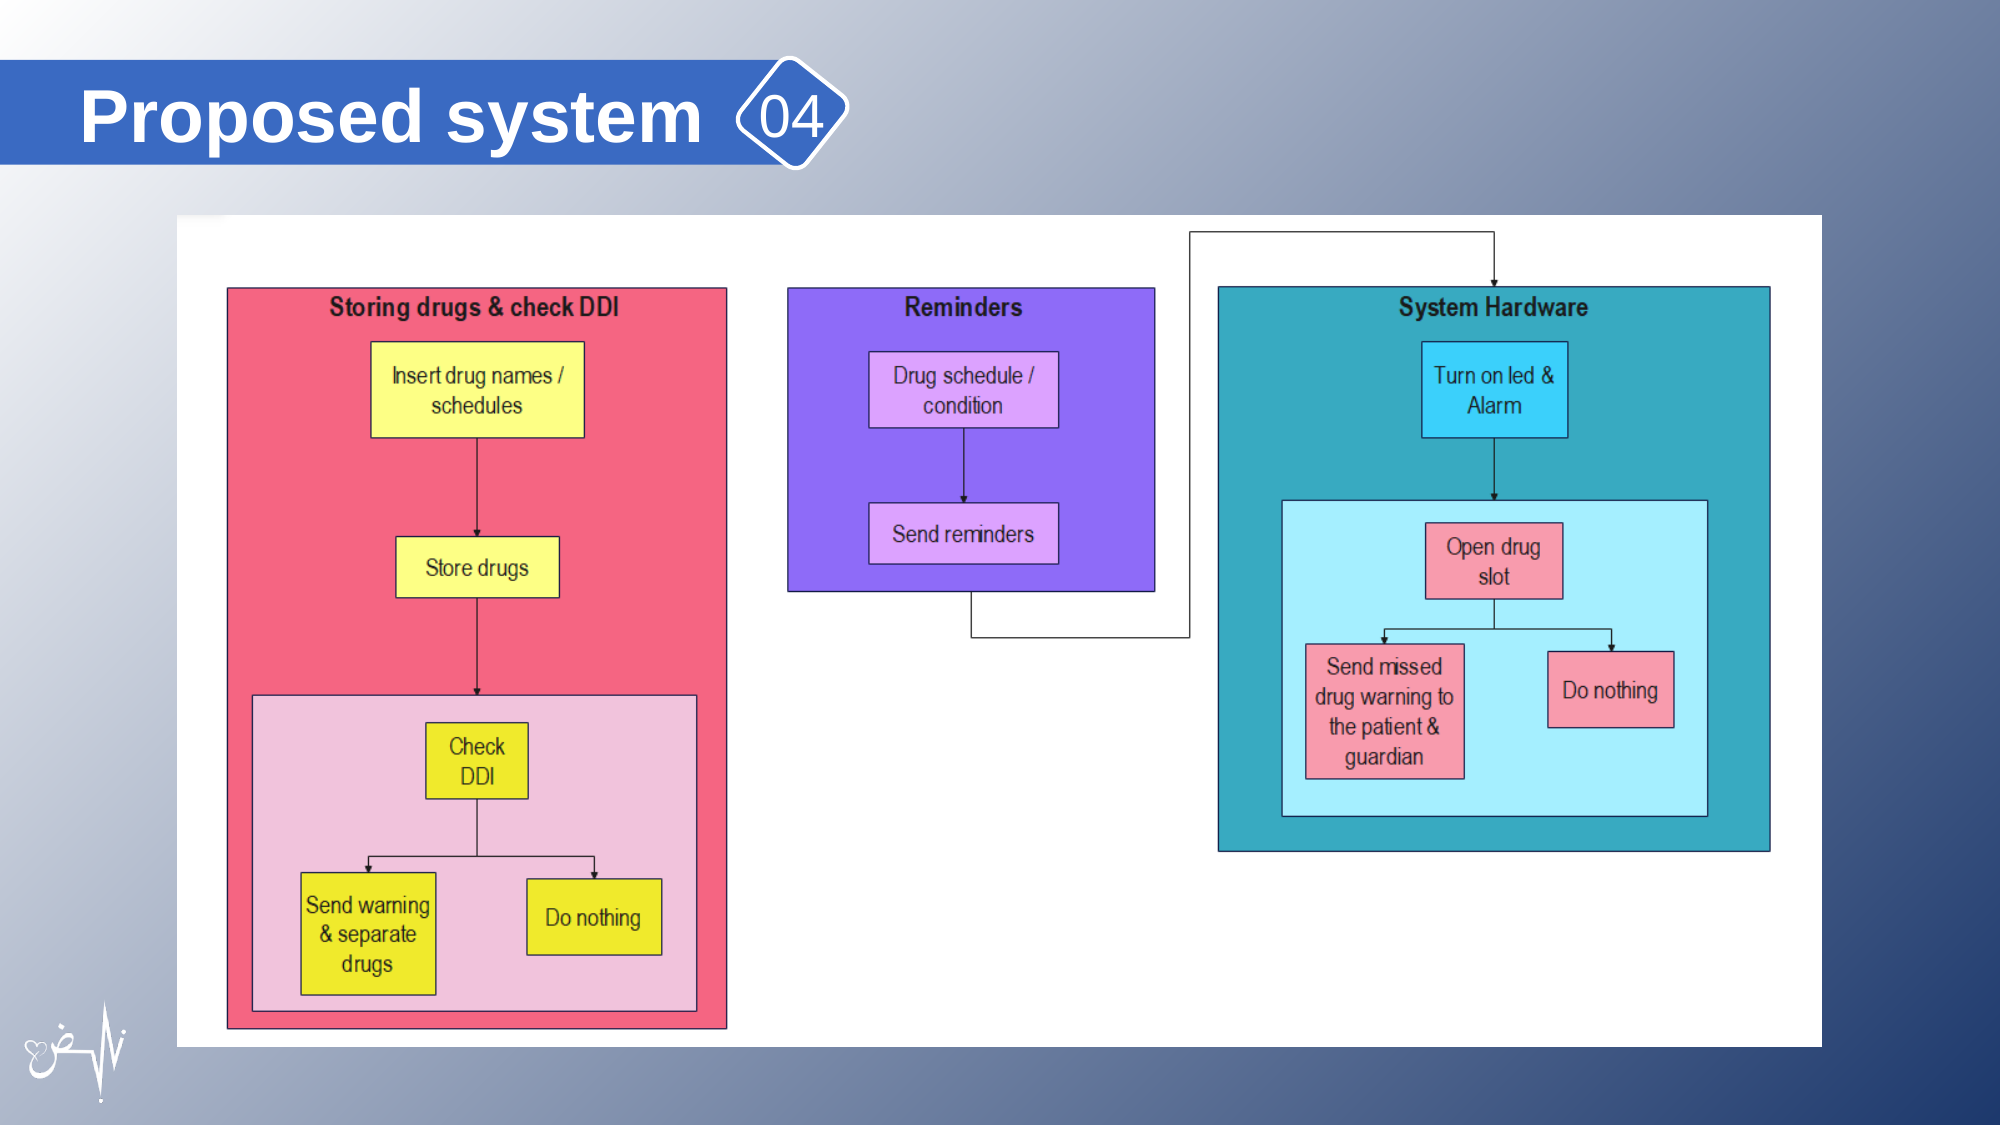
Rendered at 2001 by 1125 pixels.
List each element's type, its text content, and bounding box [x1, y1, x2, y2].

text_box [743, 68, 854, 158]
picture [10, 987, 141, 1115]
picture [177, 215, 1823, 1047]
text_box Proposed system [0, 59, 778, 165]
